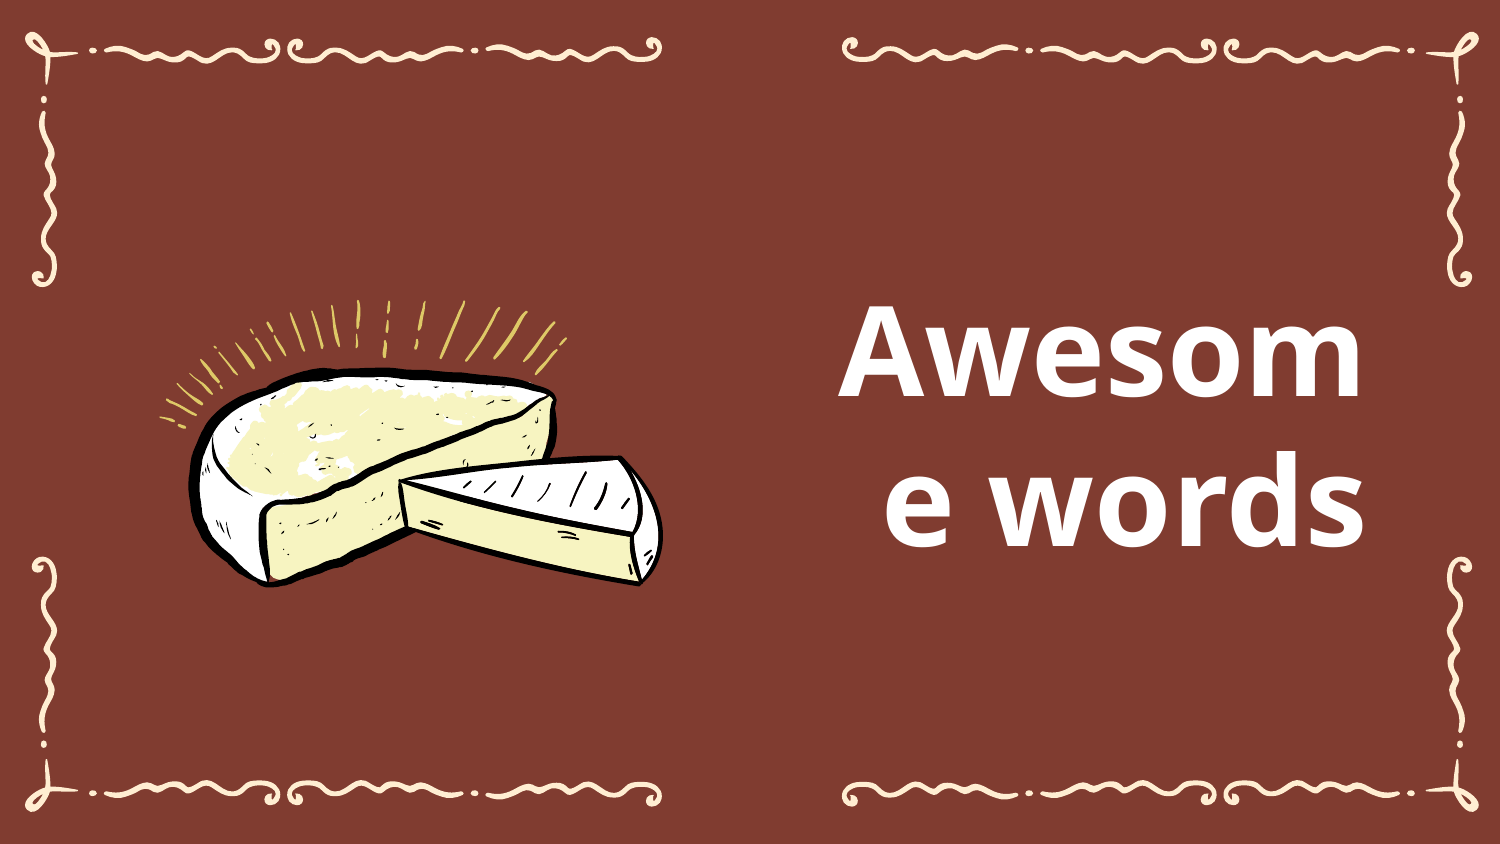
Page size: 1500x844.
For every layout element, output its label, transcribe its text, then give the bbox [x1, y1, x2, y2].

title Awesome words [771, 289, 1383, 555]
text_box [158, 299, 678, 621]
